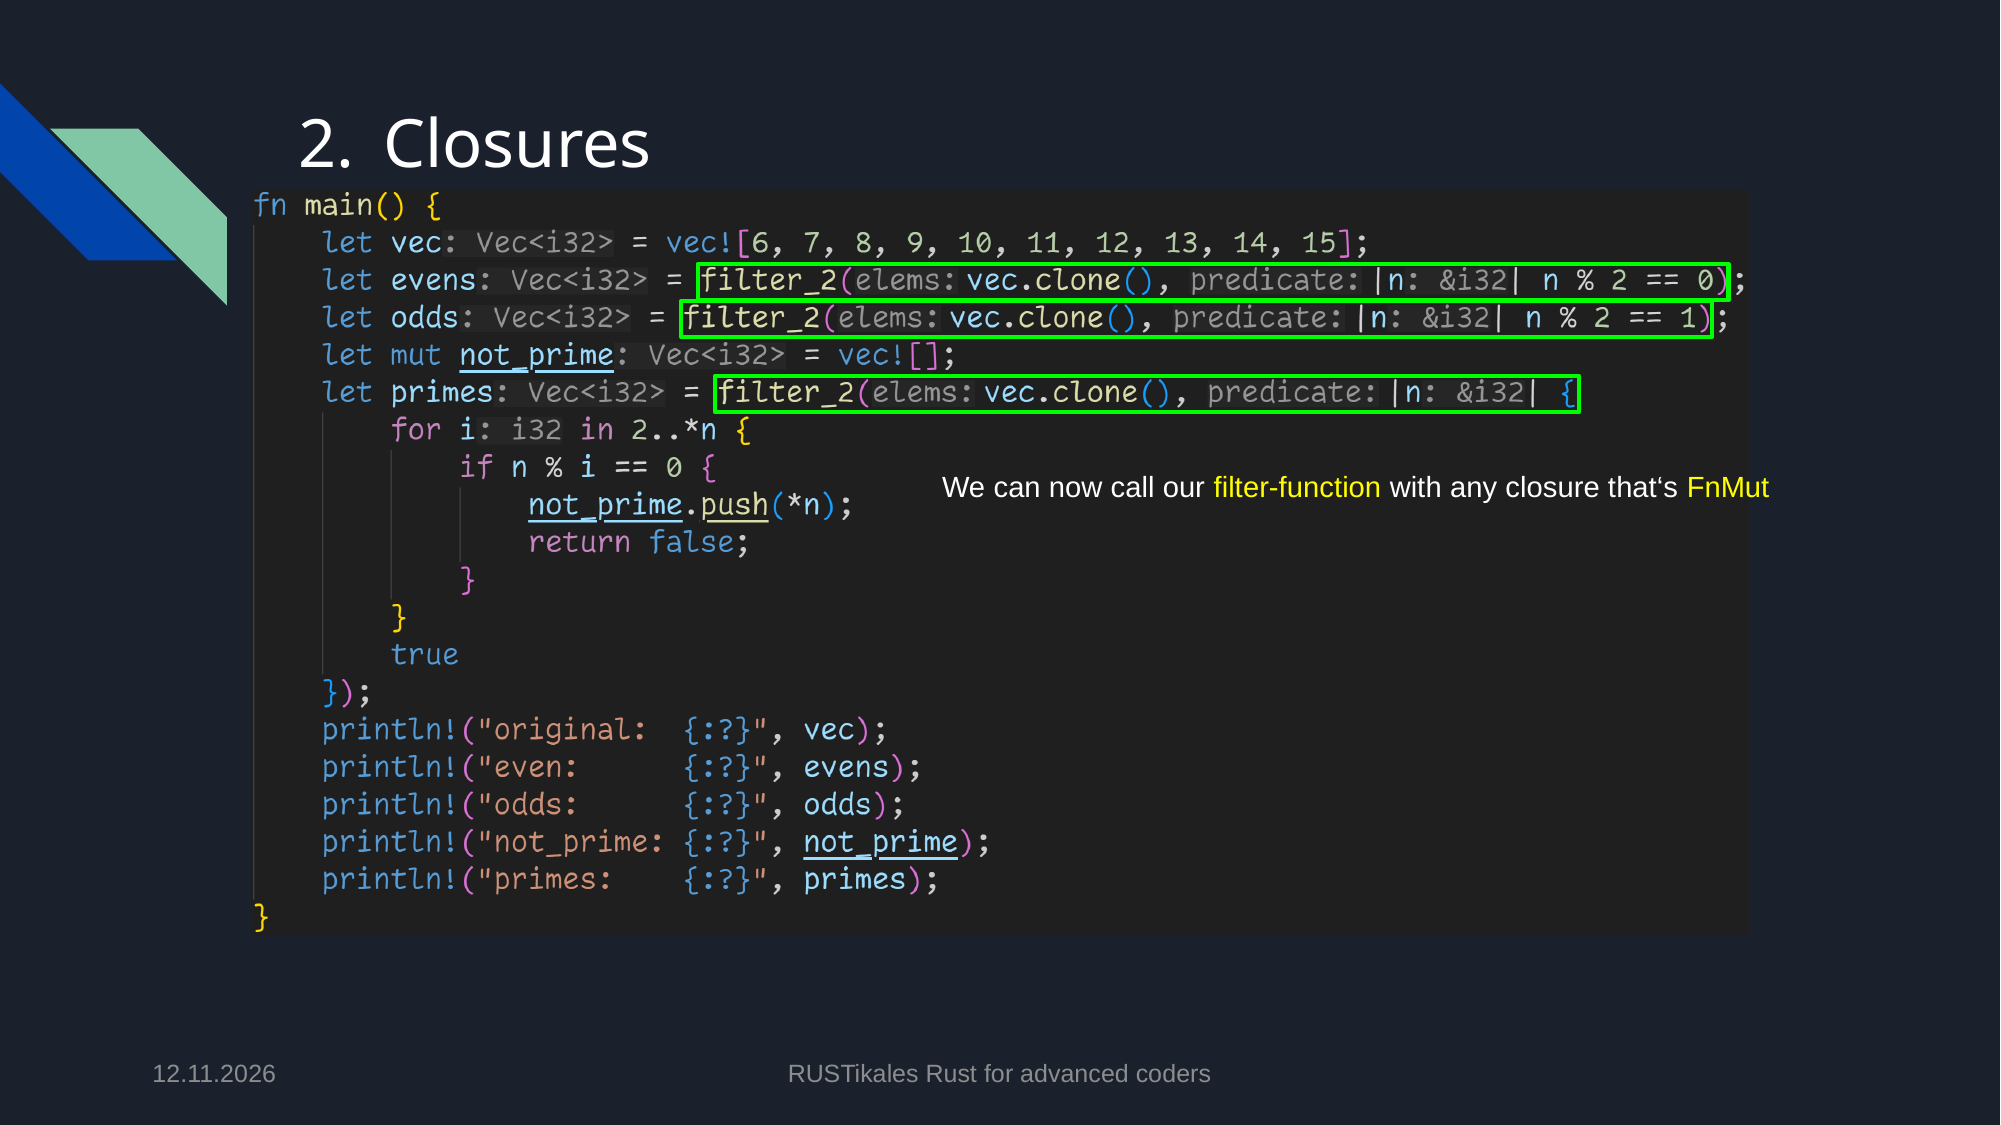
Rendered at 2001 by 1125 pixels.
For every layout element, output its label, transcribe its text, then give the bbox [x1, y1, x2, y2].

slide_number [137, 1042, 588, 1103]
footer RUSTikales Rust for advanced coders [662, 1042, 1338, 1103]
picture [251, 189, 1749, 936]
title Closures [283, 86, 1824, 287]
text_box We can now call our filter-function with any closure that‘s FnMut [1753, 460, 1838, 511]
